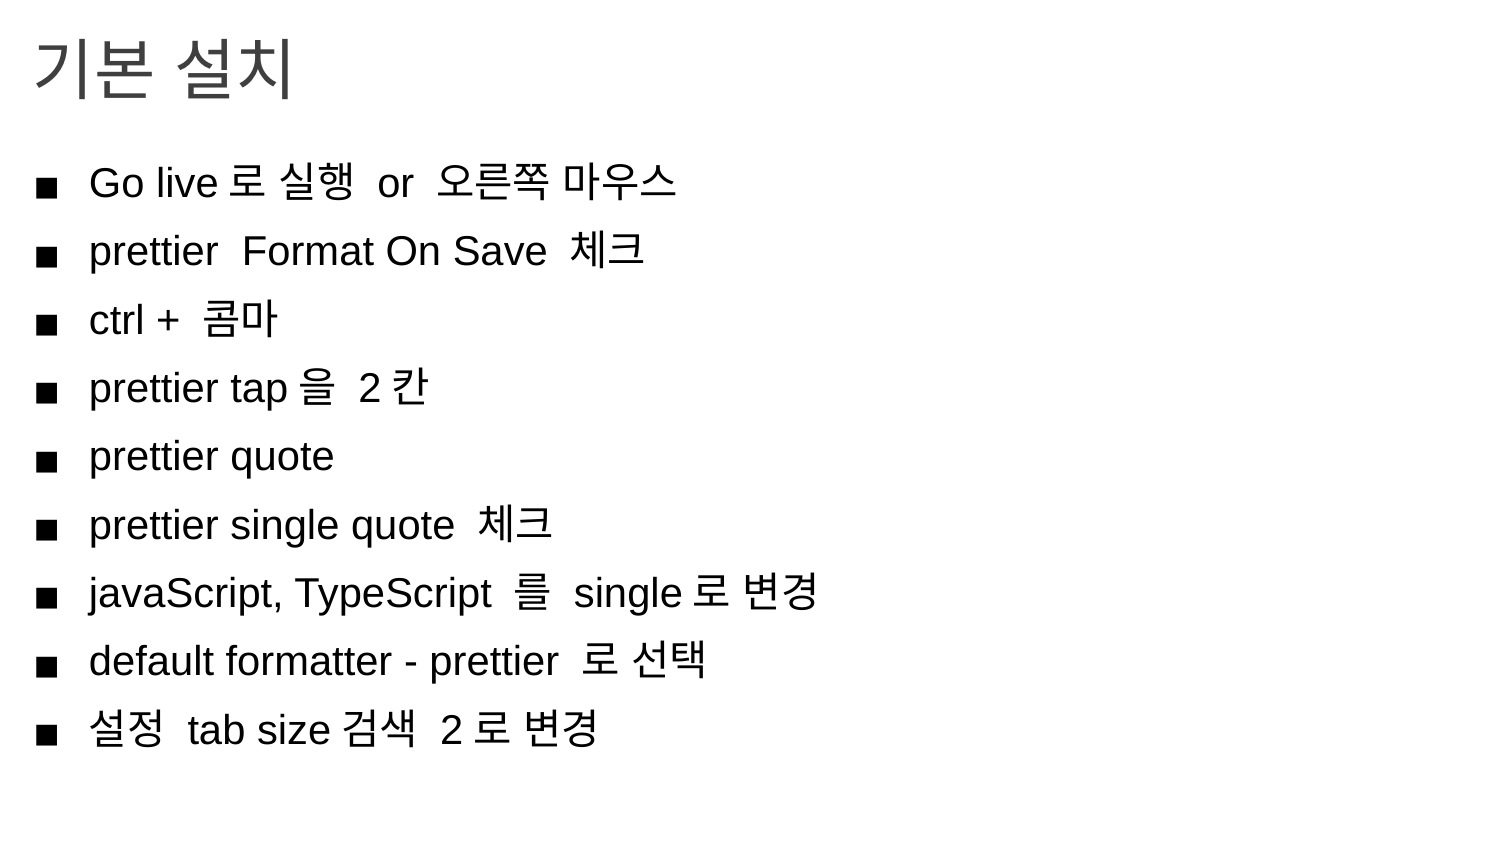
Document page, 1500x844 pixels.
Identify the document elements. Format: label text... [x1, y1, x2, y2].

list 기본 설치 [17, 20, 1471, 115]
list Go live로 실행 or 오른쪽 마우스 prettier Format On Save 체크 ctrl + 콤마 prettier tap을 2칸 prettier quote prettier single quote 체크 javaScript, TypeScript 를 single로 변경 default formatter - prettier 로 선택 설정 tab size검색 2로 변경 [17, 138, 1471, 788]
